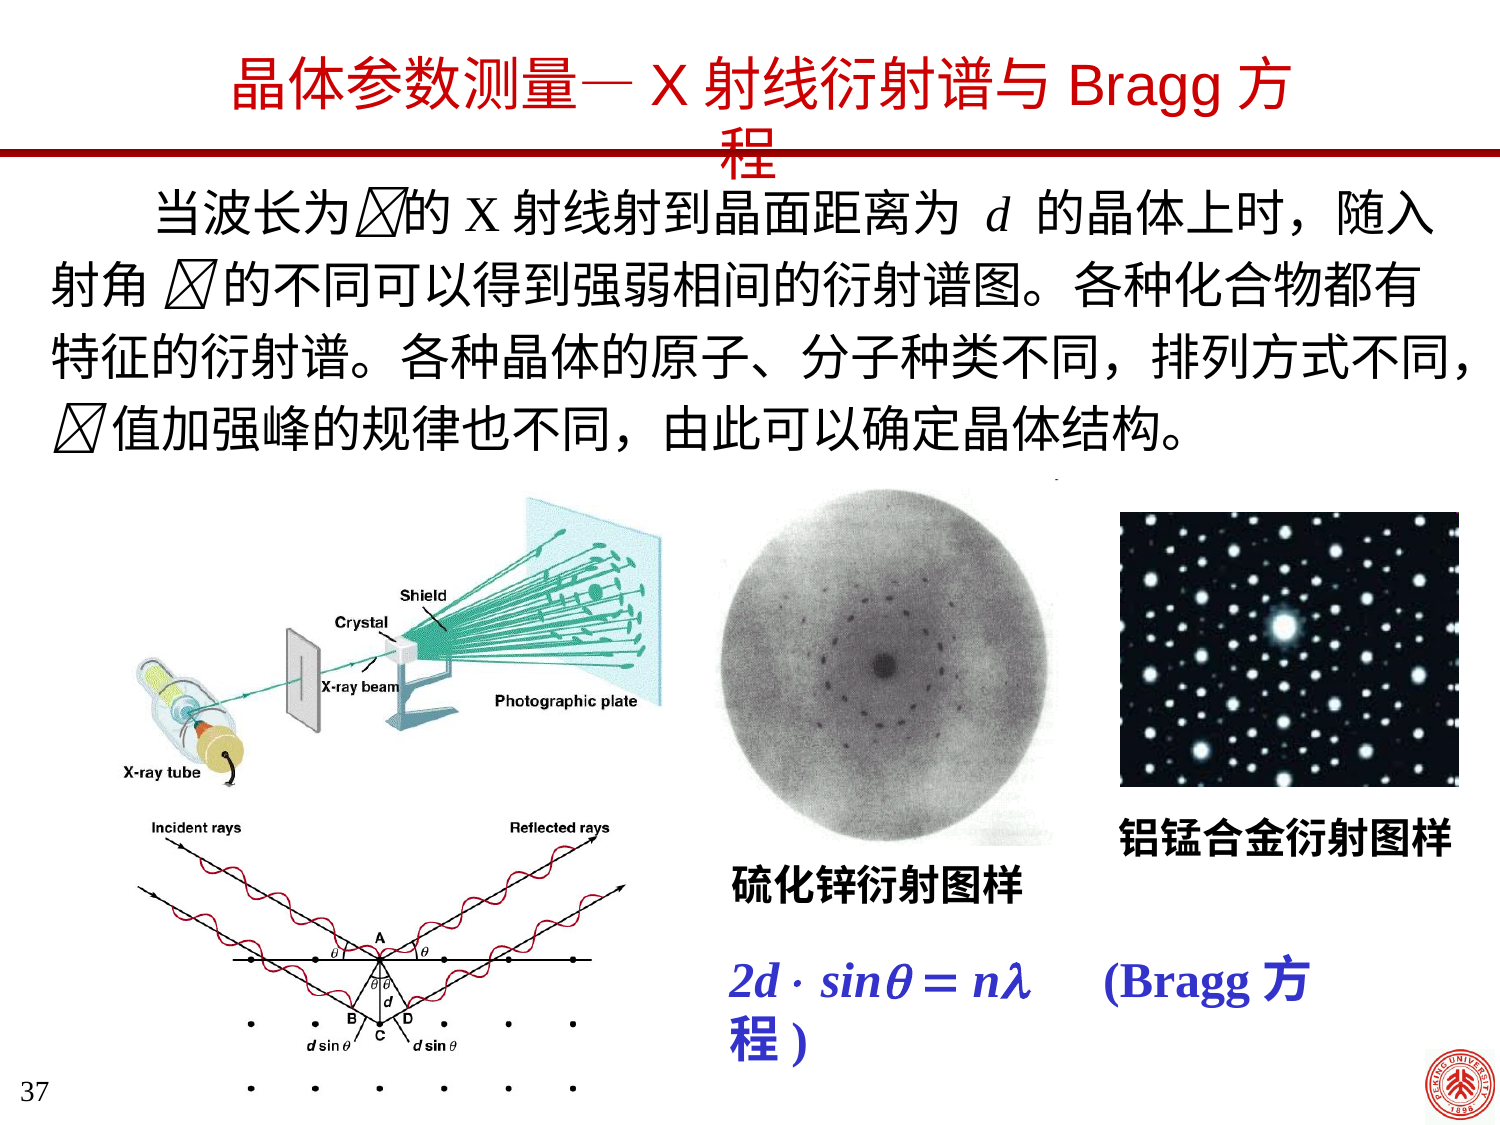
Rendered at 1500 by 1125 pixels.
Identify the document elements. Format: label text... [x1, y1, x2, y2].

picture [714, 479, 1059, 847]
picture [135, 810, 627, 1108]
picture [1425, 1049, 1495, 1125]
slide_number 37 [6, 1072, 50, 1119]
text_box 晶体参数测量—X射线衍射谱与Bragg方程 [171, 157, 1326, 162]
text_box 晶体参数测量—X射线衍射谱与Bragg方程 [171, 39, 1326, 149]
text_box 当波长为的X射线射到晶面距离为 d 的晶体上时，随入射角  的不同可以得到强弱相间的衍射谱图。各种化合物都有特征的衍射谱。各种晶体的原子、分子种类不同，排列方式不同， 值加强峰的规律也不同，由此可以确定晶体结构。 [35, 162, 1471, 466]
picture [117, 485, 663, 799]
text_box 铝锰合金衍射图样 [1104, 803, 1468, 869]
text_box 硫化锌衍射图样 [716, 855, 1039, 916]
text_box 2d sin  n (Bragg方程) [714, 940, 1369, 1076]
text_box [0, 149, 1500, 157]
picture [1120, 512, 1459, 788]
